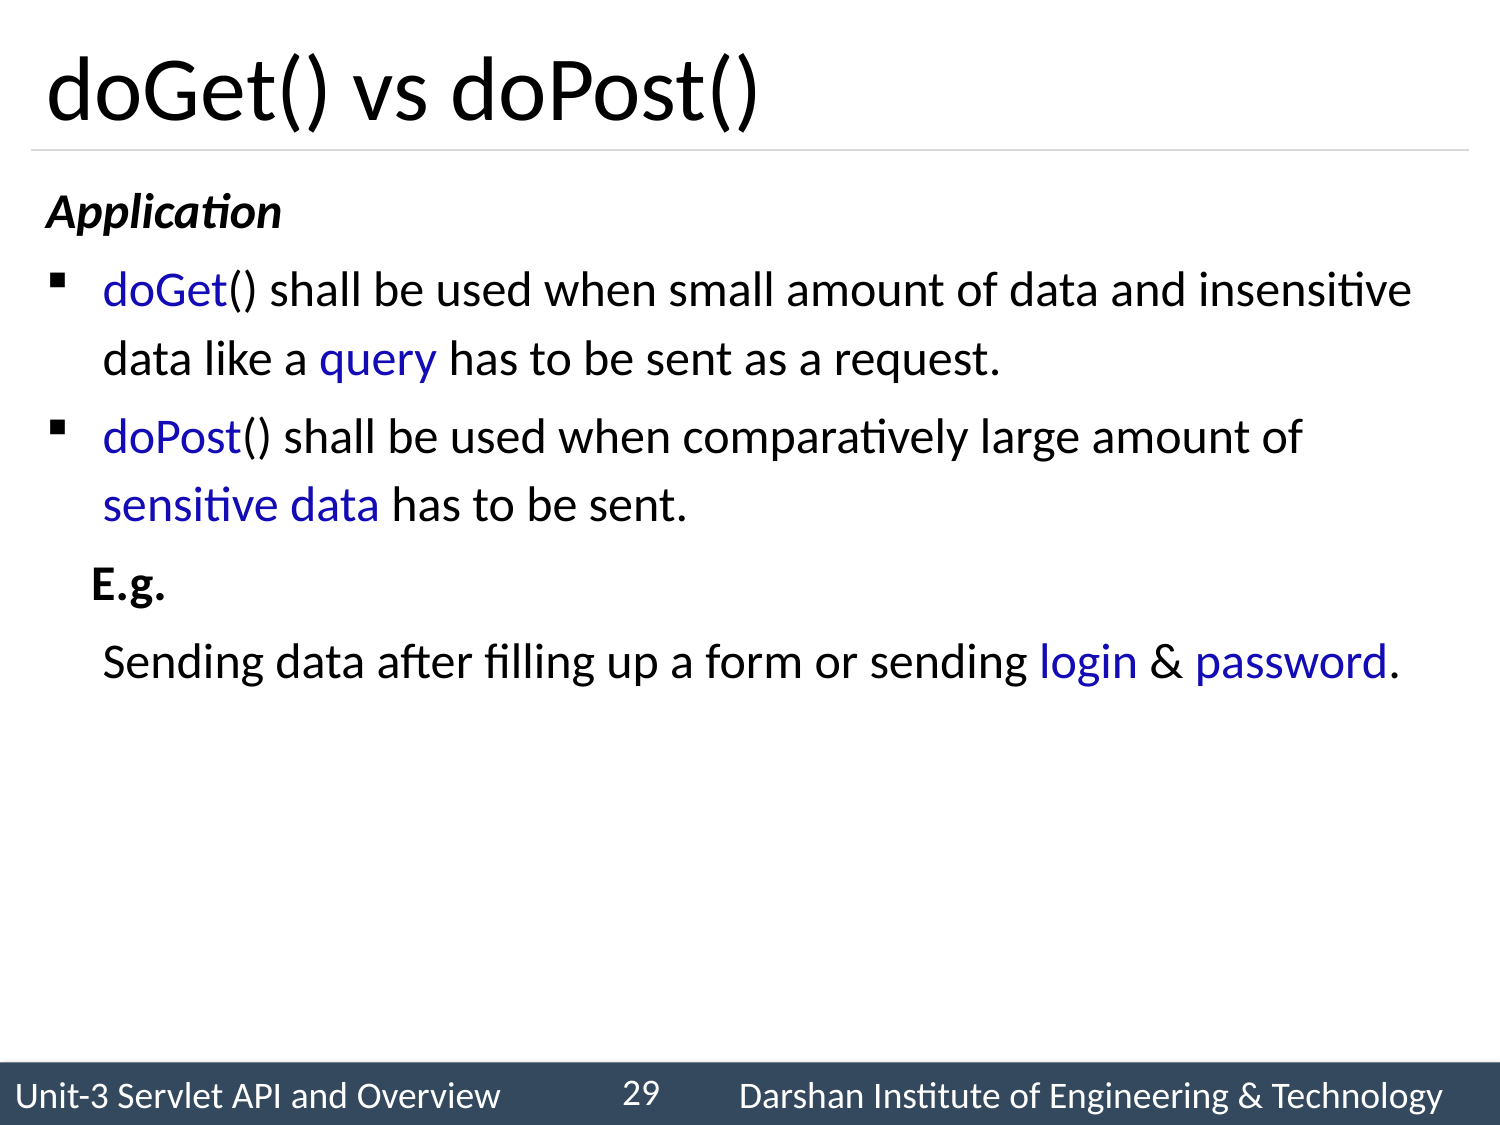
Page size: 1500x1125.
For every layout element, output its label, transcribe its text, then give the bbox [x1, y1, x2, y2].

slide_number 29 [575, 1060, 675, 1121]
list Application doGet() shall be used when small amount of data and insensitive data like a query has to be sent as a request. doPost() shall be used when comparatively large amount of sensitive data has to be sent. E.g. Sending data after filling up a form or sending login & password. [31, 162, 1469, 1038]
title doGet() vs doPost() [31, 17, 1469, 150]
